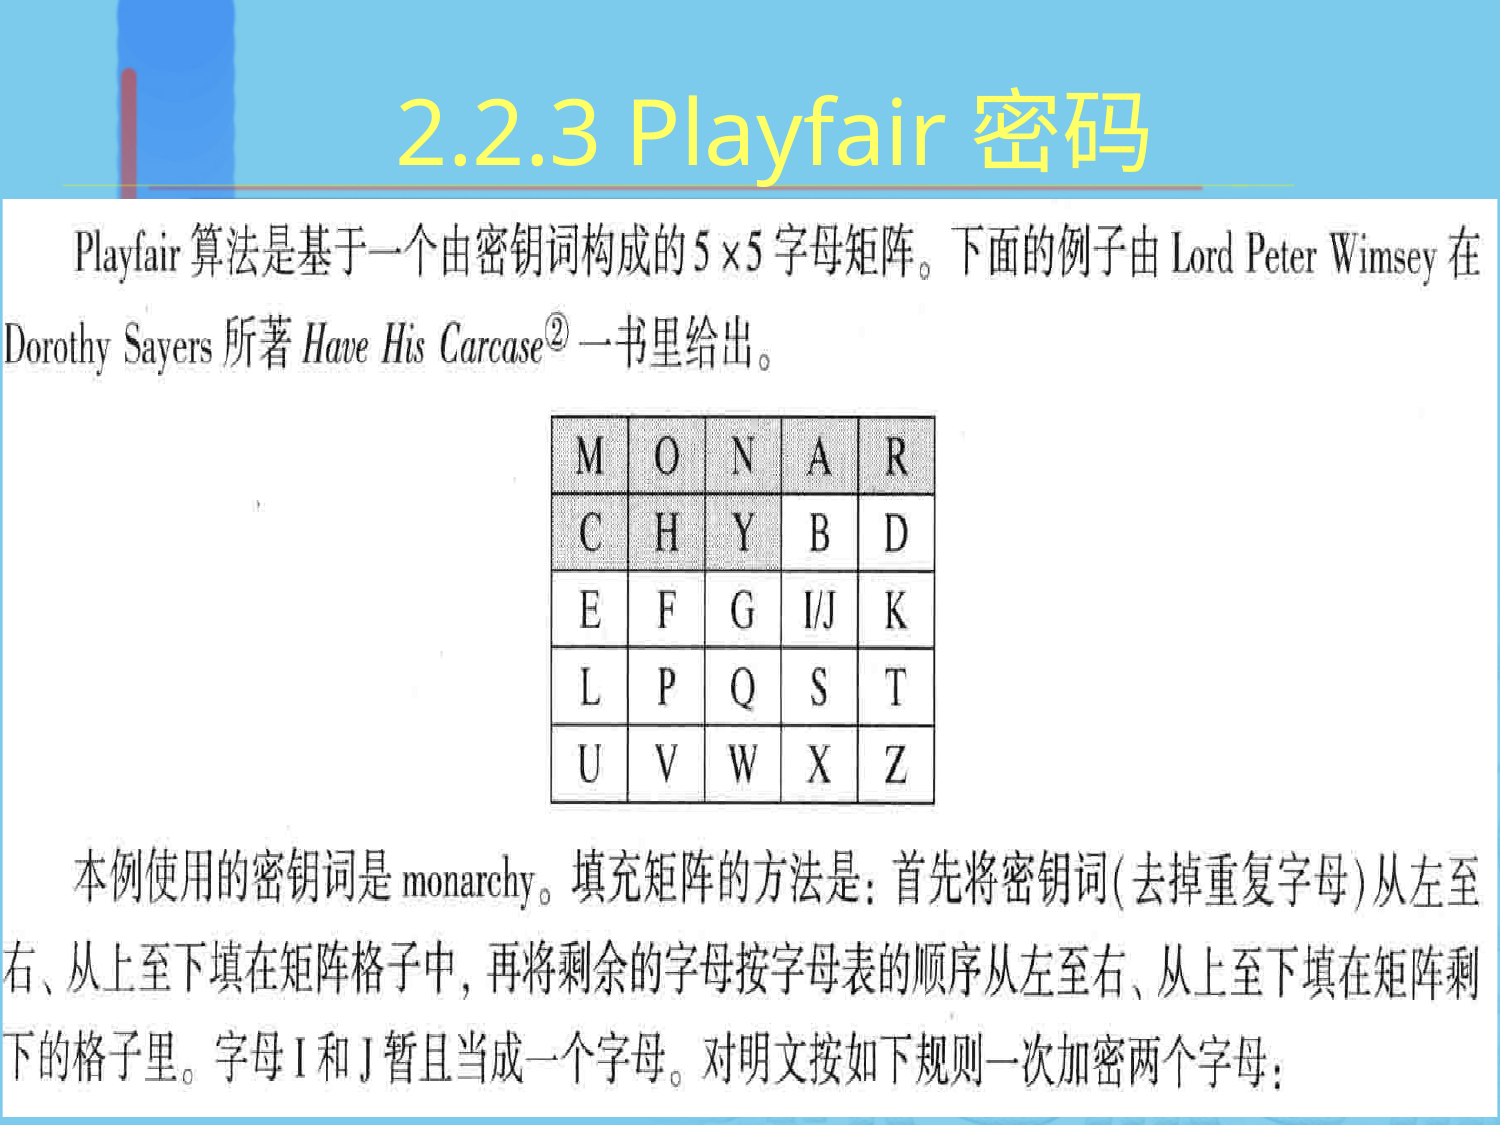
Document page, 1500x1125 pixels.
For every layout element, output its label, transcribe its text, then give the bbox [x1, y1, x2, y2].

picture [0, 0, 1500, 1125]
title 2.2.3 Playfair密码 [46, 34, 1449, 199]
